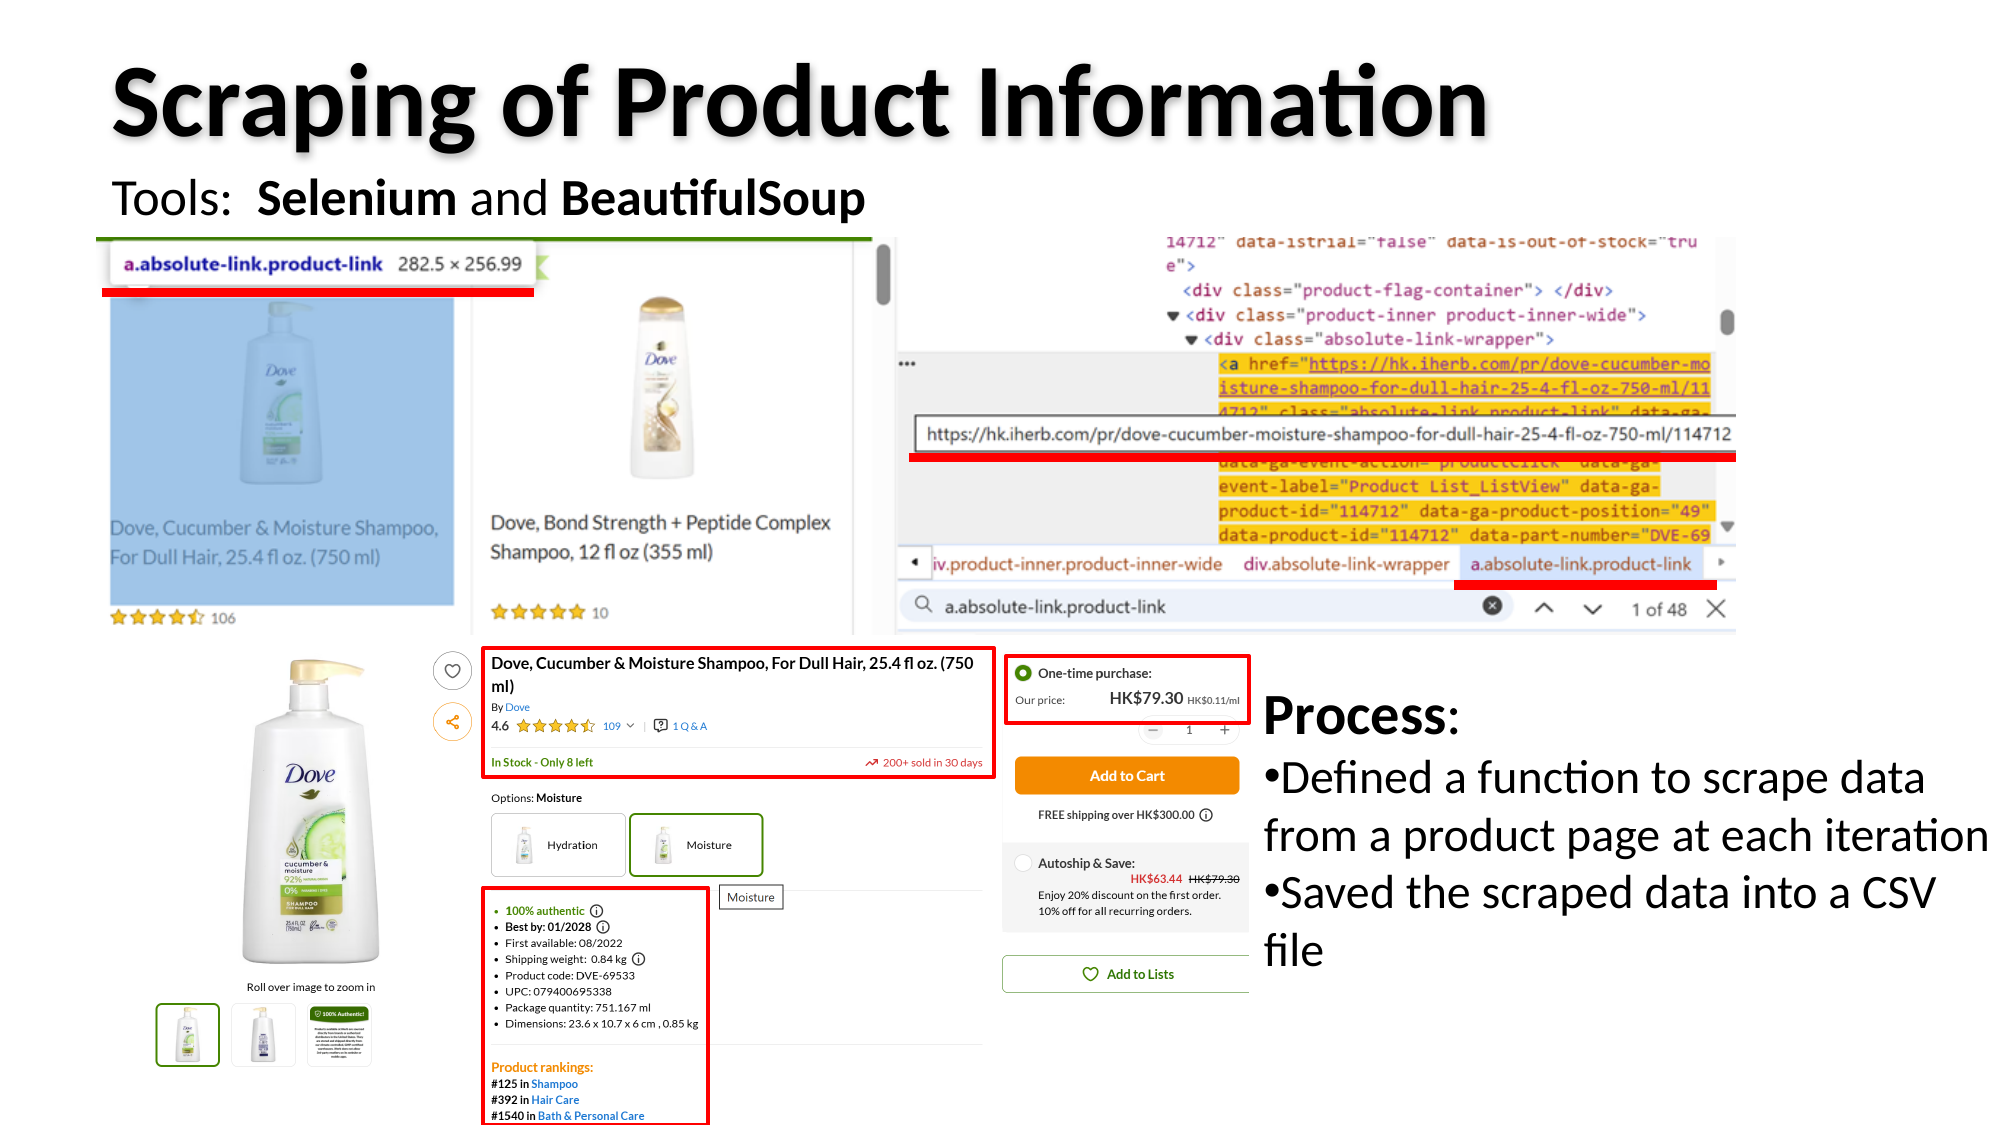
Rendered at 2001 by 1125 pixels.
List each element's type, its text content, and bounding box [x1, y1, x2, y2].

picture [96, 237, 1737, 635]
text_box Process: Defined a function to scrape data from a product page at each iteration Saved the scraped data into a CSV file [1254, 660, 2000, 991]
title Scraping of Product Information [96, 0, 2000, 212]
picture [139, 647, 1250, 1125]
text_box Tools: Selenium and BeautifulSoup [96, 148, 1031, 237]
